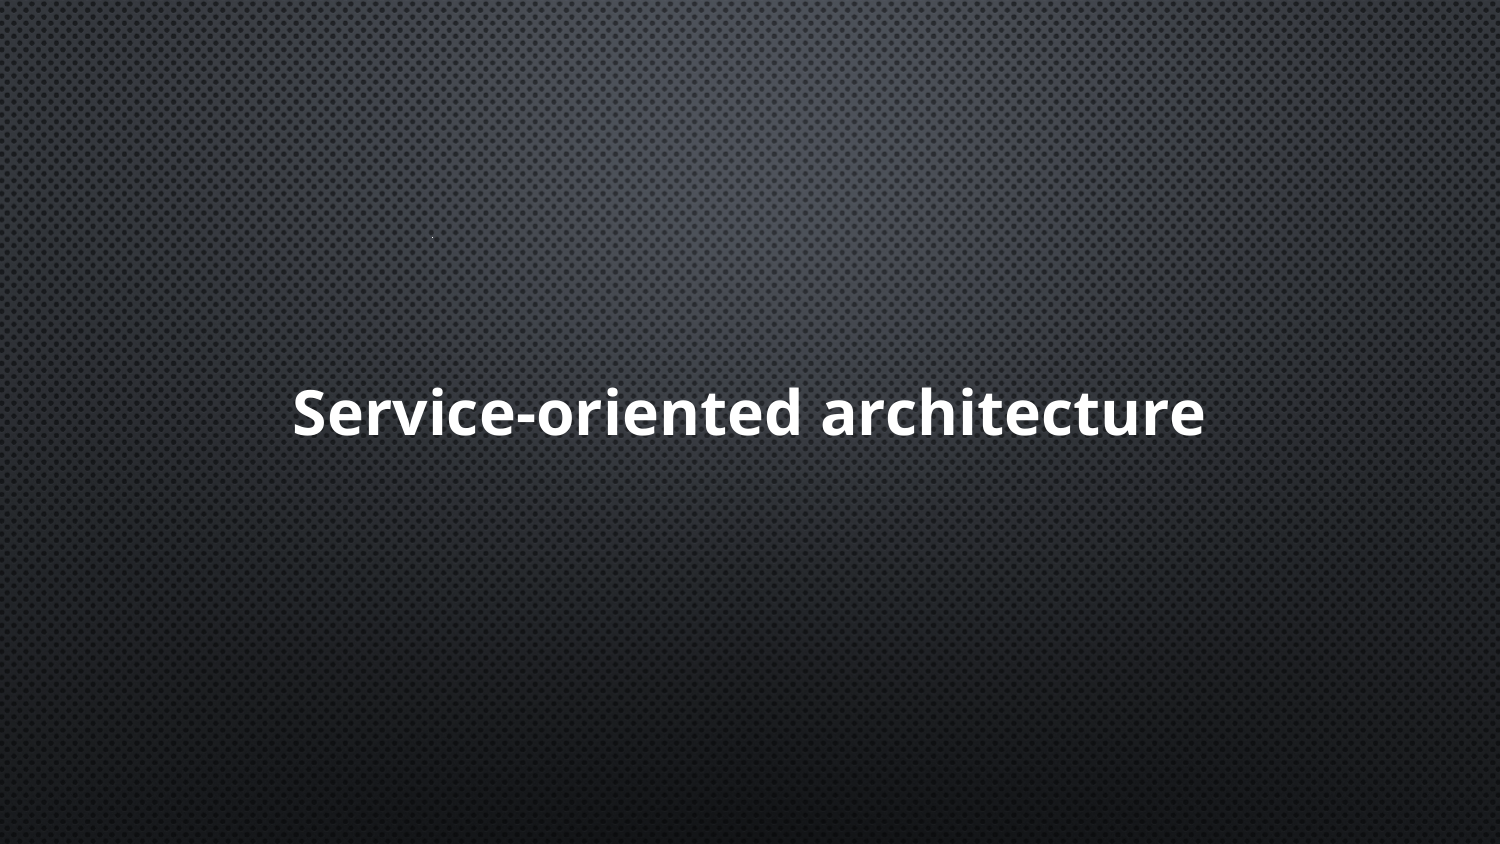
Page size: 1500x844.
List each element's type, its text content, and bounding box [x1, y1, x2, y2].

title Service-oriented architecture [130, 357, 1370, 499]
picture [0, 0, 1500, 844]
